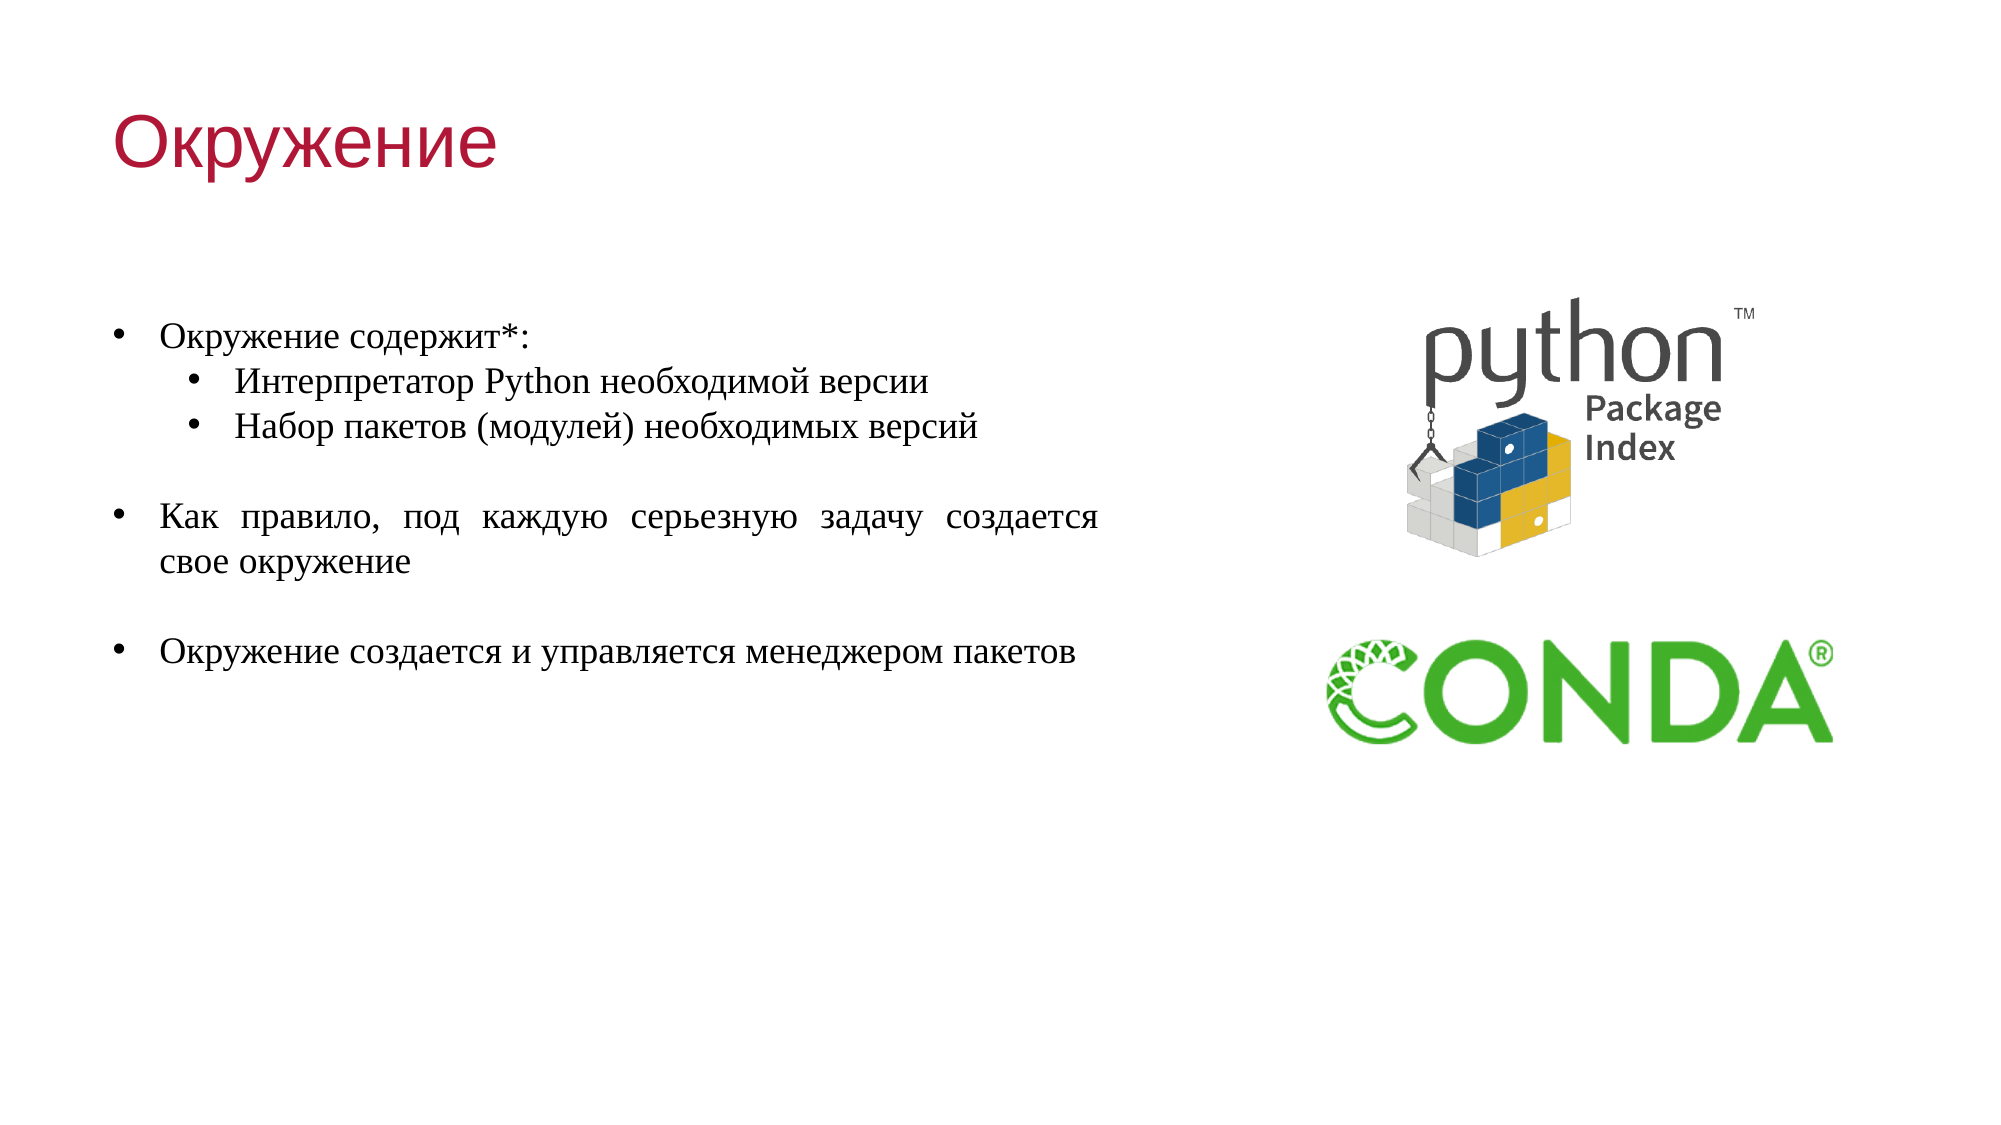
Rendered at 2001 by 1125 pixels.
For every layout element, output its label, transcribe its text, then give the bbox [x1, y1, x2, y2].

picture [1384, 284, 1762, 573]
picture [1300, 602, 1857, 785]
text_box Окружение содержит*: Интерпретатор Python необходимой версии Набор пакетов (модулей) необходимых версий Как правило, под каждую серьезную задачу создается свое окружение Окружение создается и управляется менеджером пакетов [97, 304, 1115, 679]
text_box Окружение [97, 85, 1220, 190]
